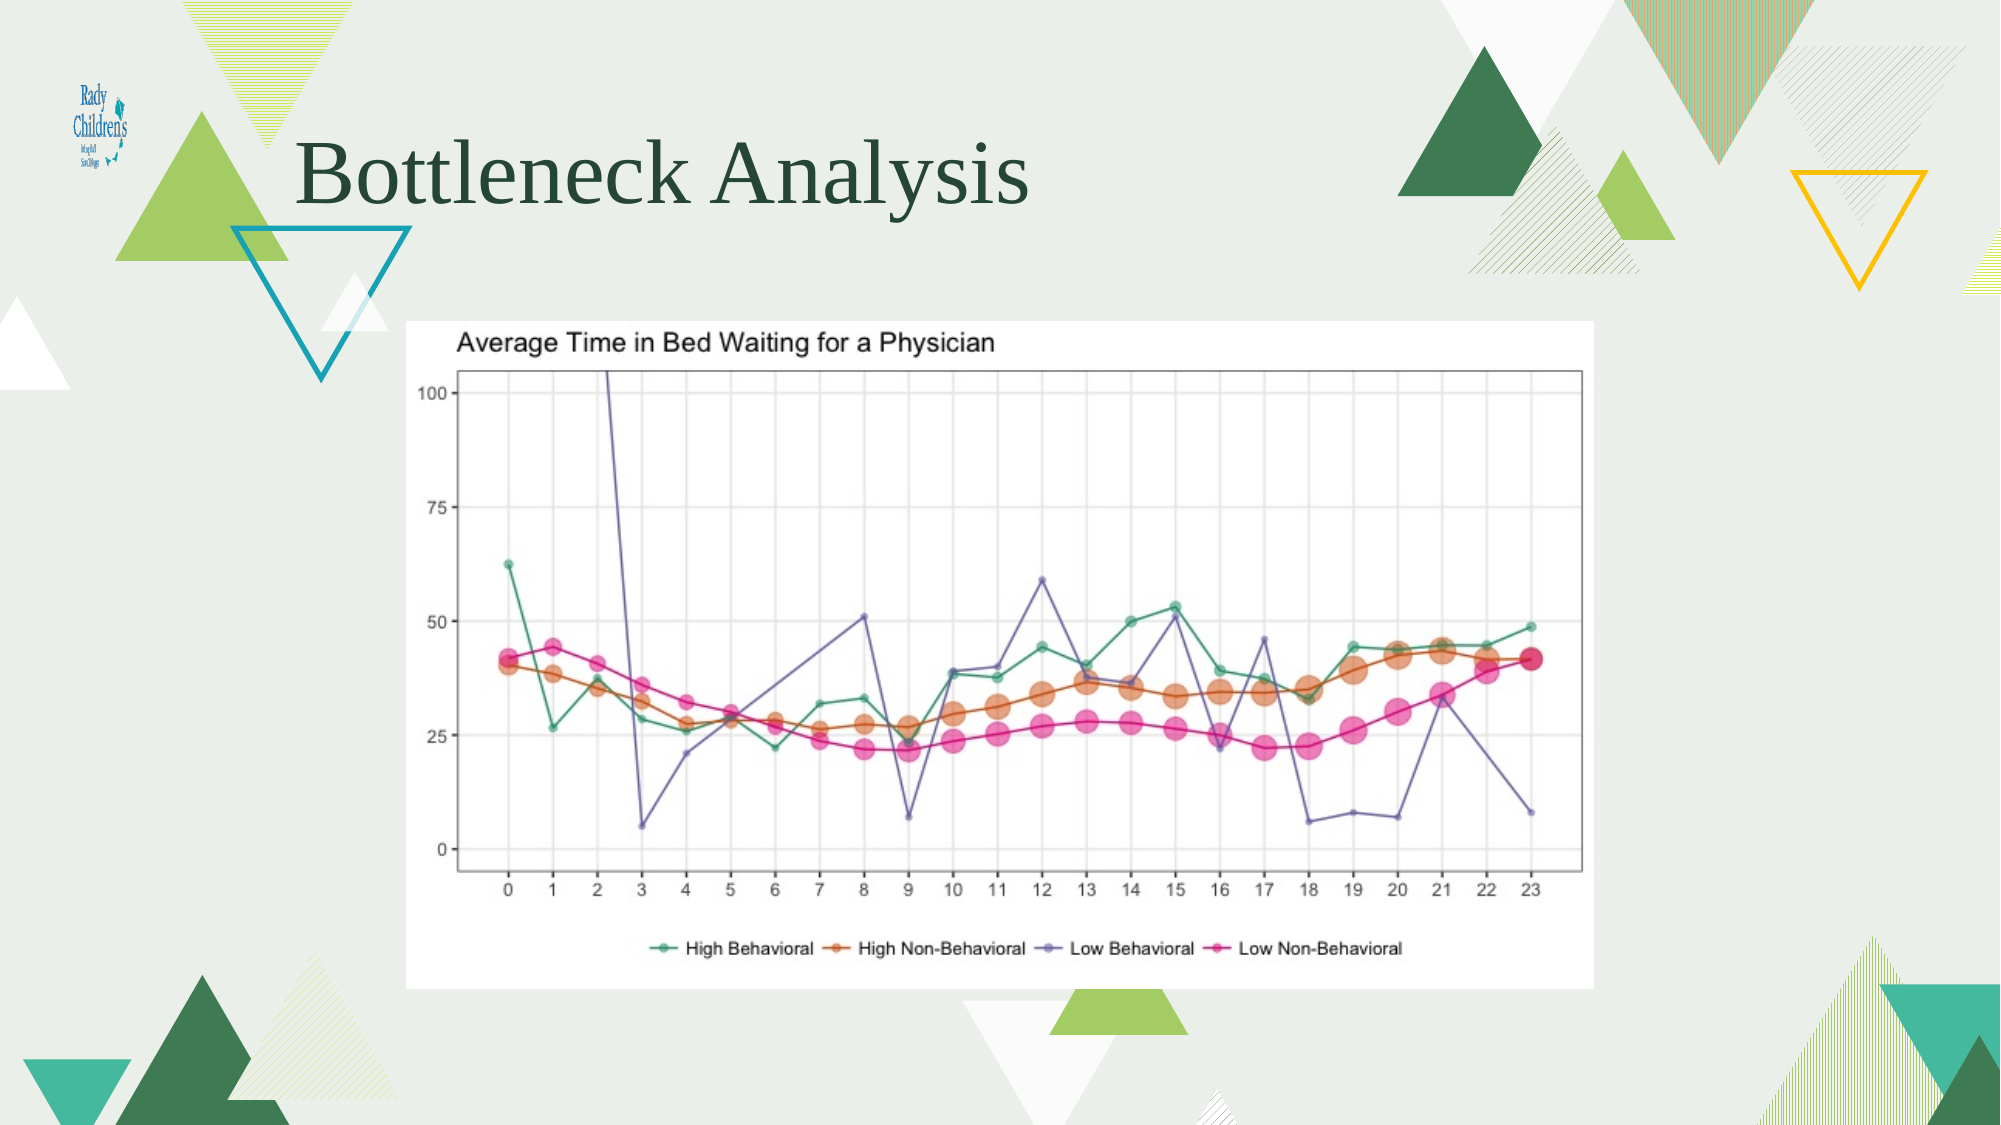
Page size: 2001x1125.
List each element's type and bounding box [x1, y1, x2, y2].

list [406, 321, 1594, 989]
text_box [0, 0, 2000, 1125]
